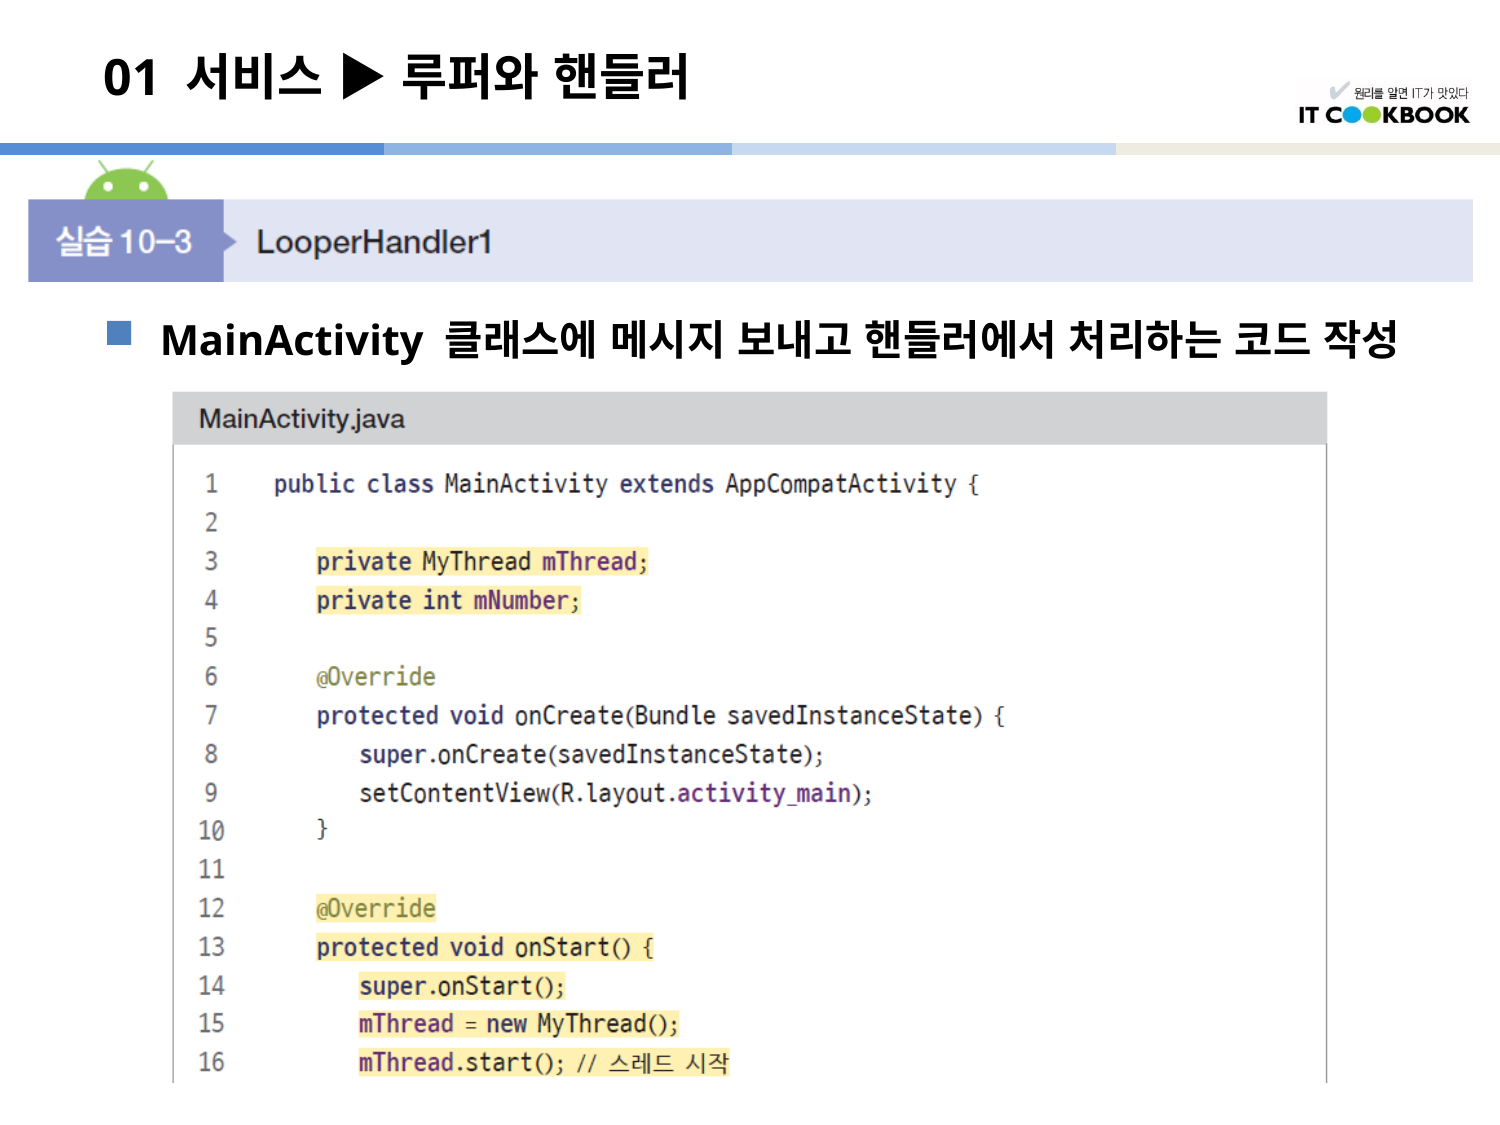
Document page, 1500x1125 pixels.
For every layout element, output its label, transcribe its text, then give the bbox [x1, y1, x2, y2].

title 01 서비스 ▶ 루퍼와 핸들러 [88, 30, 1330, 121]
picture [27, 160, 1473, 282]
picture [161, 388, 1339, 1083]
list MainActivity 클래스에 메시지 보내고 핸들러에서 처리하는 코드 작성 [88, 280, 1500, 1083]
picture [1295, 78, 1473, 125]
